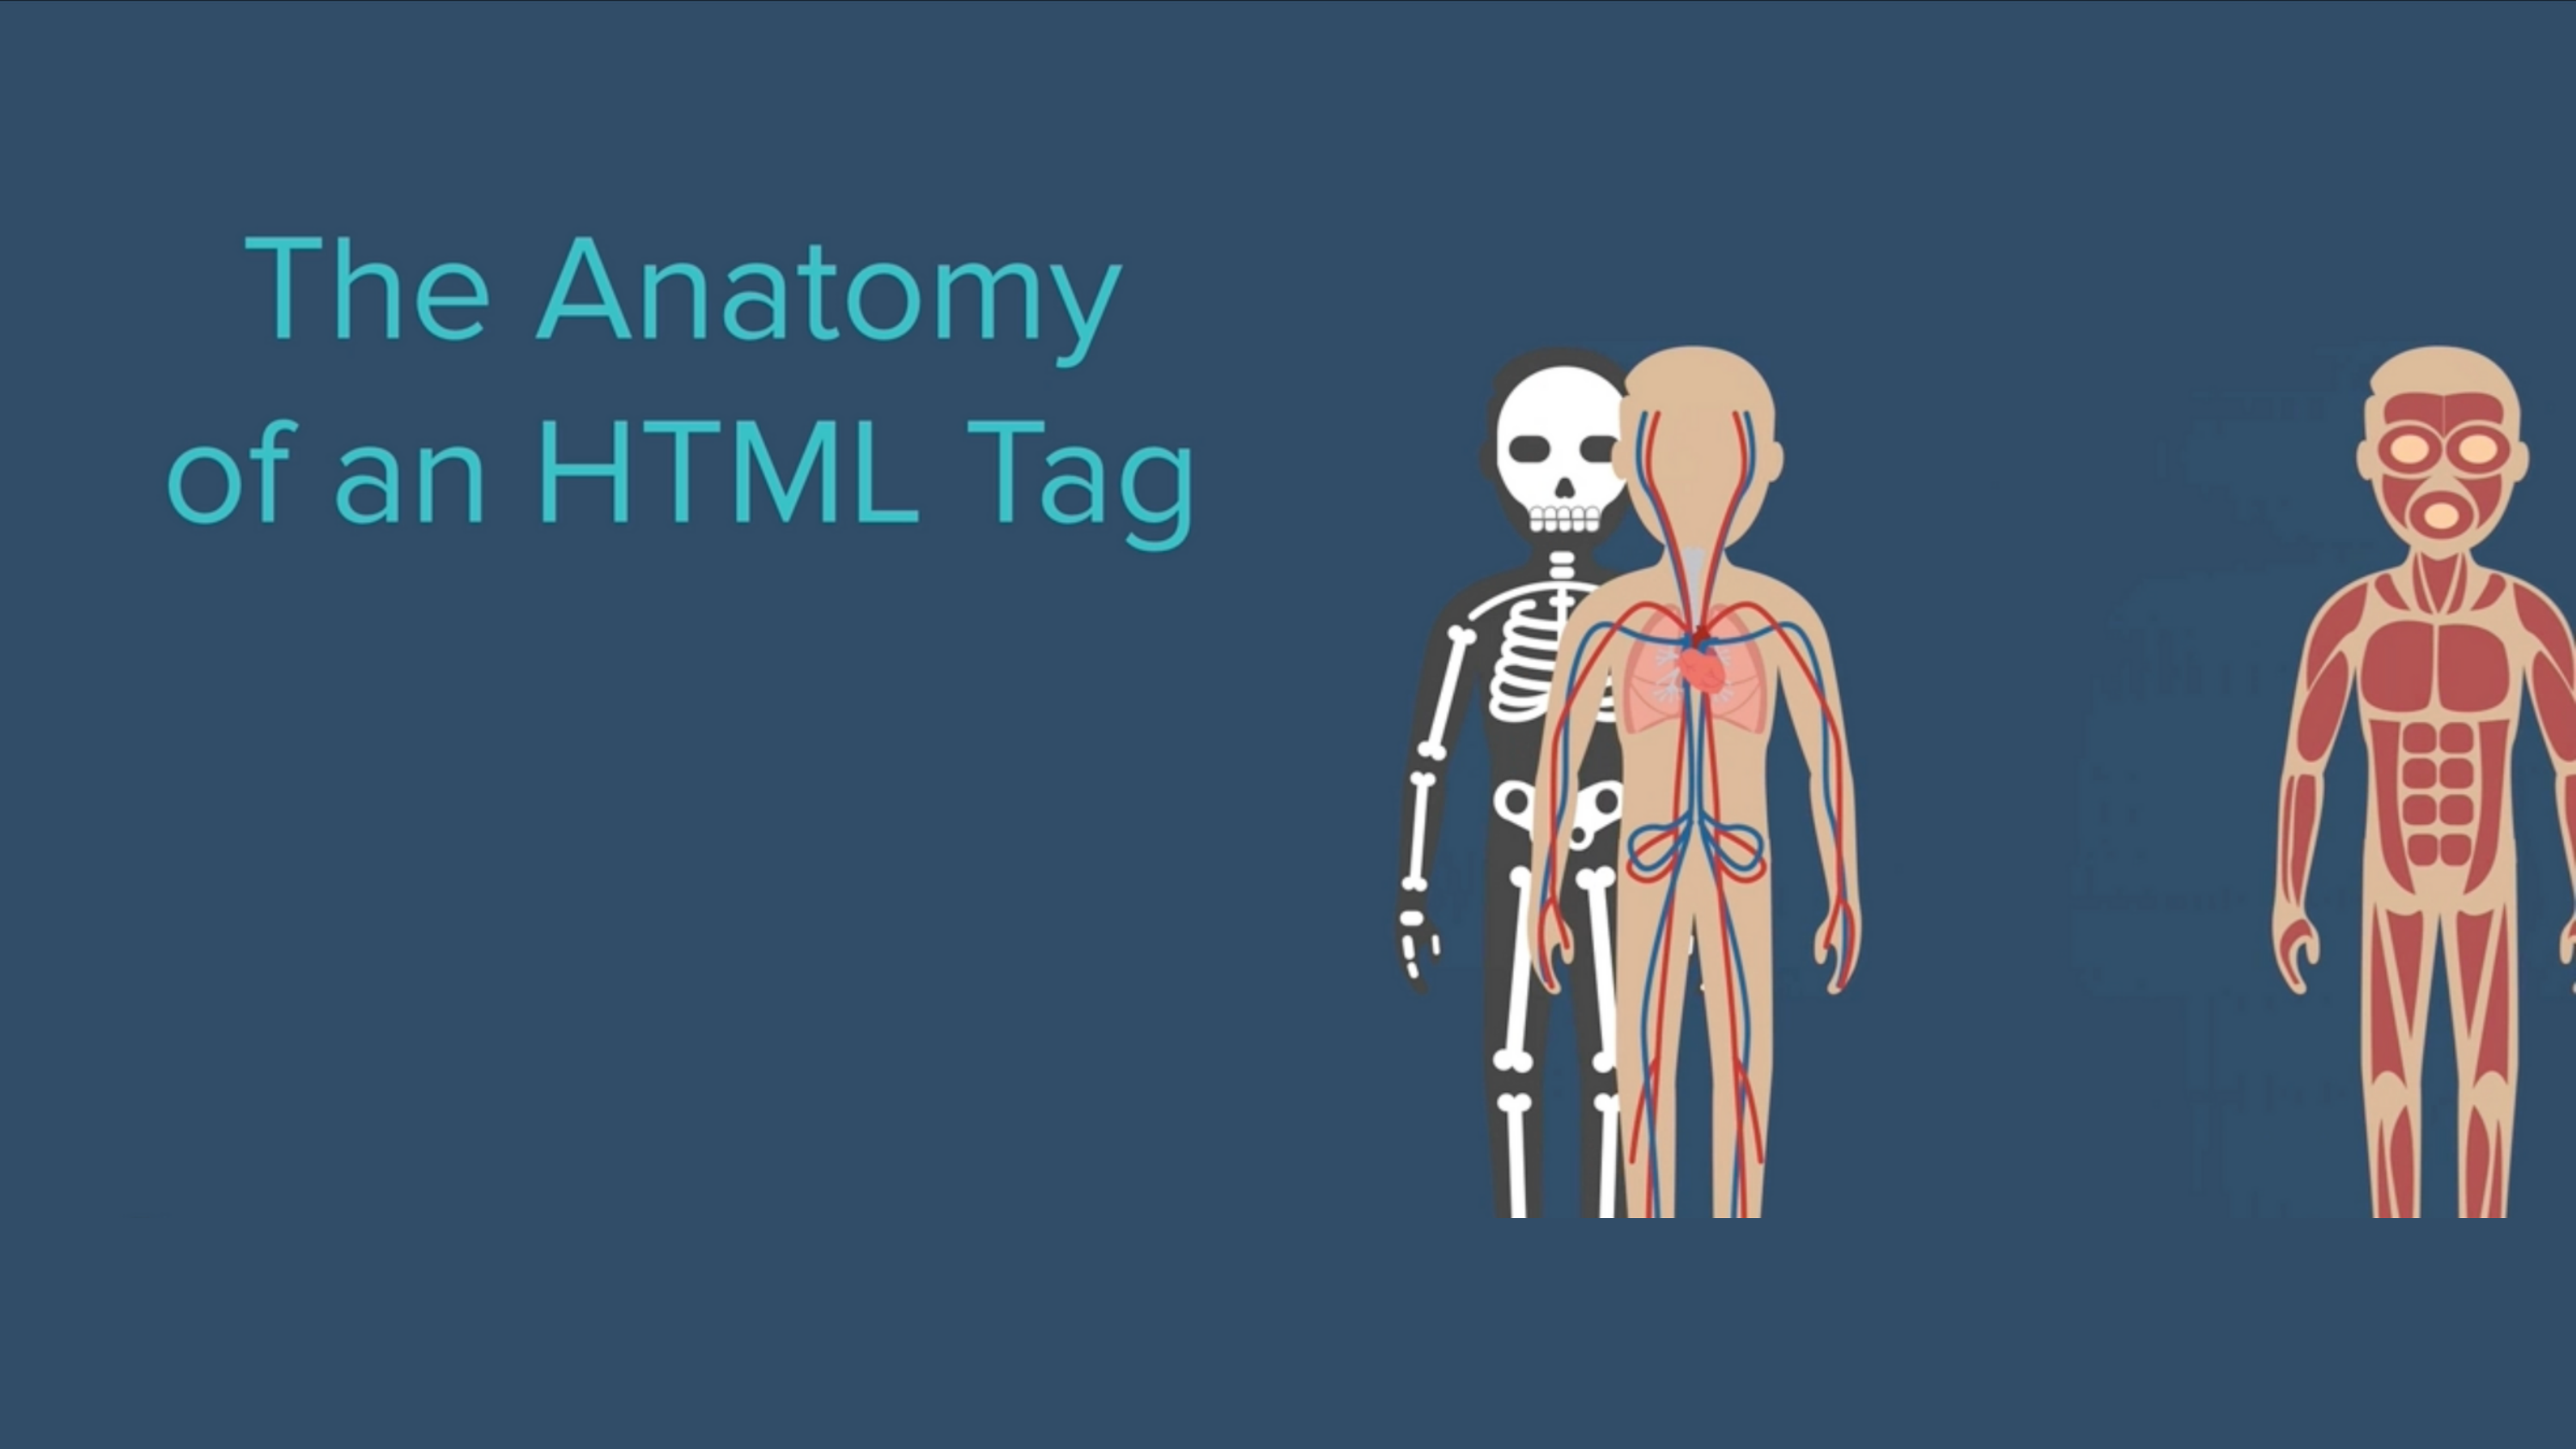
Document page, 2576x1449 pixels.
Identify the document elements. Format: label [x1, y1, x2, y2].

text_box [0, 0, 2576, 1218]
